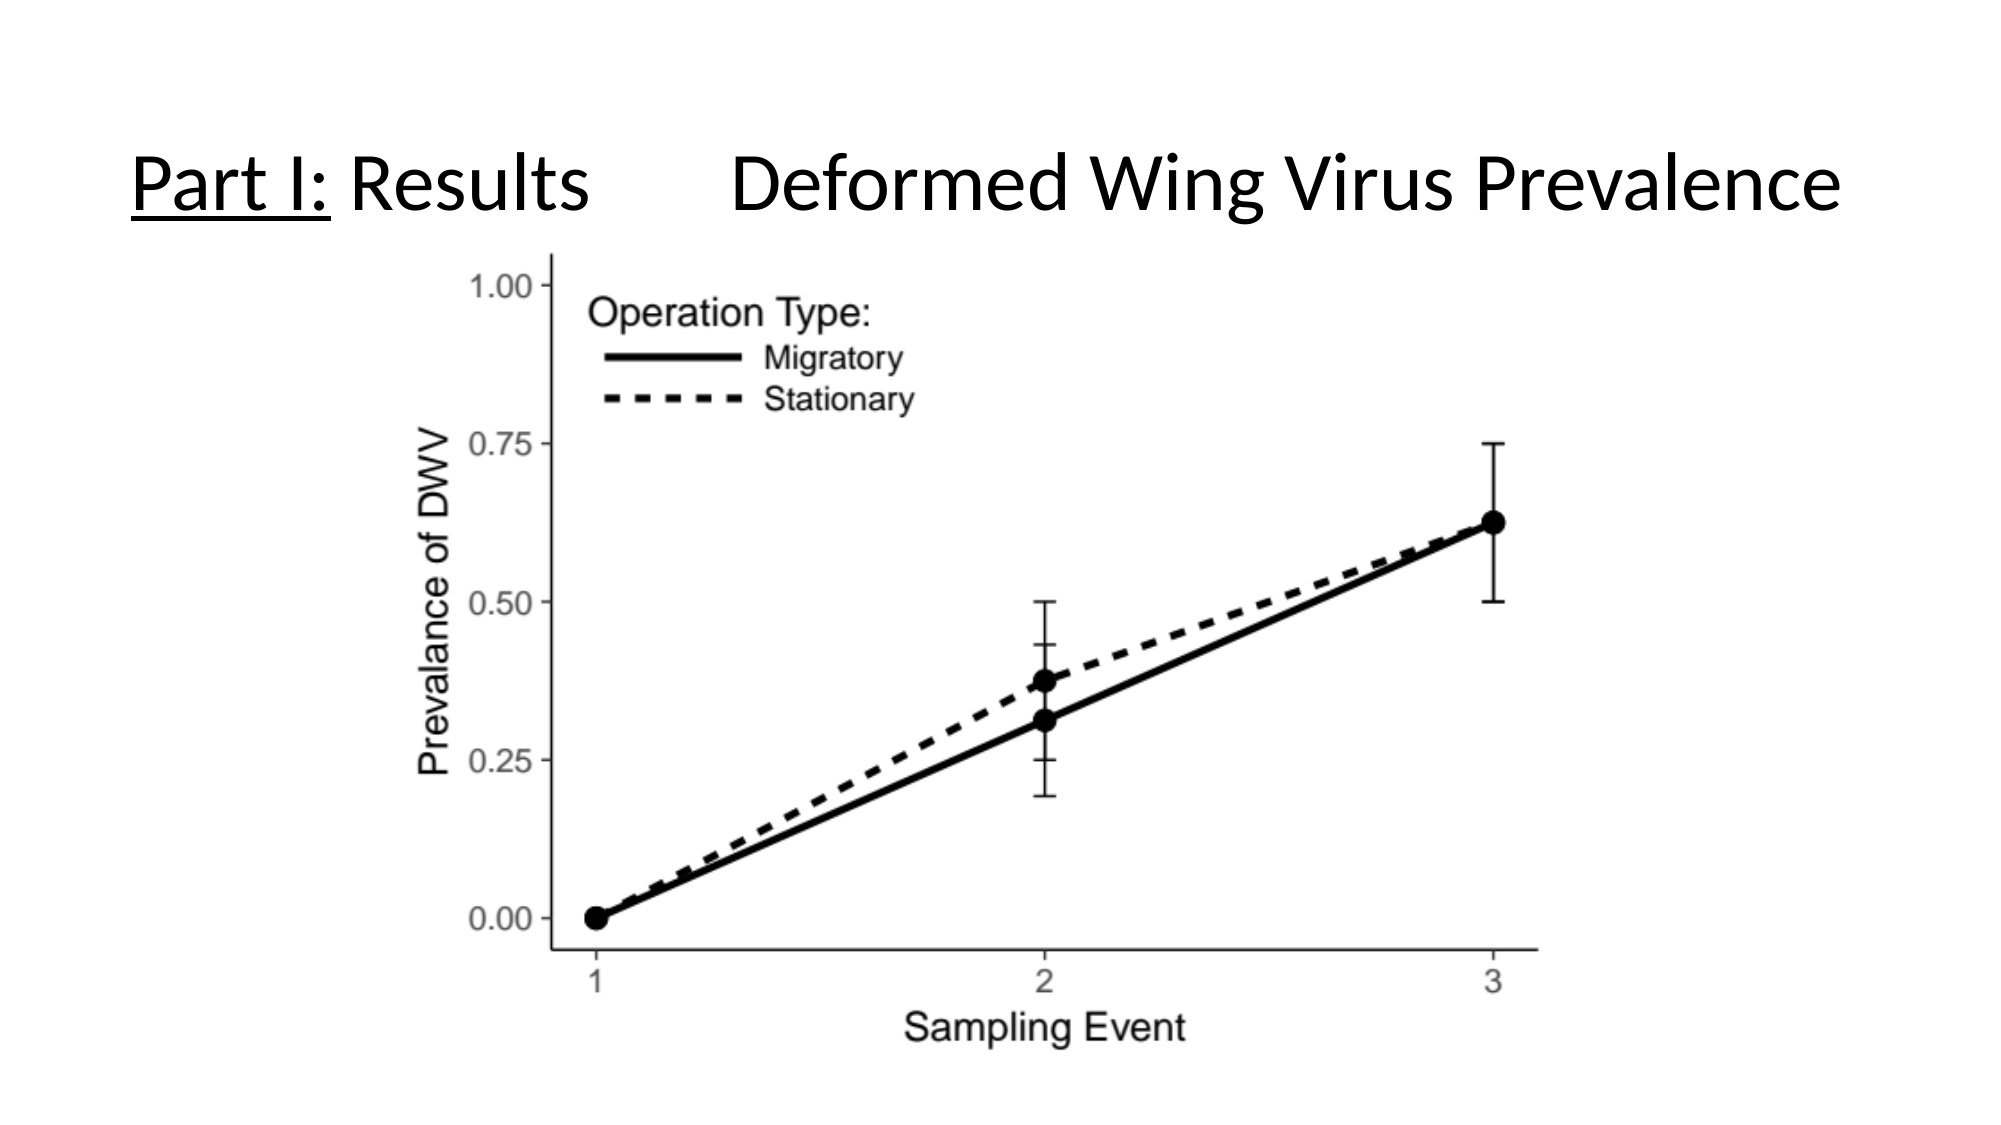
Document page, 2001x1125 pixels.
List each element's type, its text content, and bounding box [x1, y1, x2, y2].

text_box Part I: Results Deformed Wing Virus Prevalence [115, 119, 1964, 235]
picture [399, 235, 1553, 1065]
